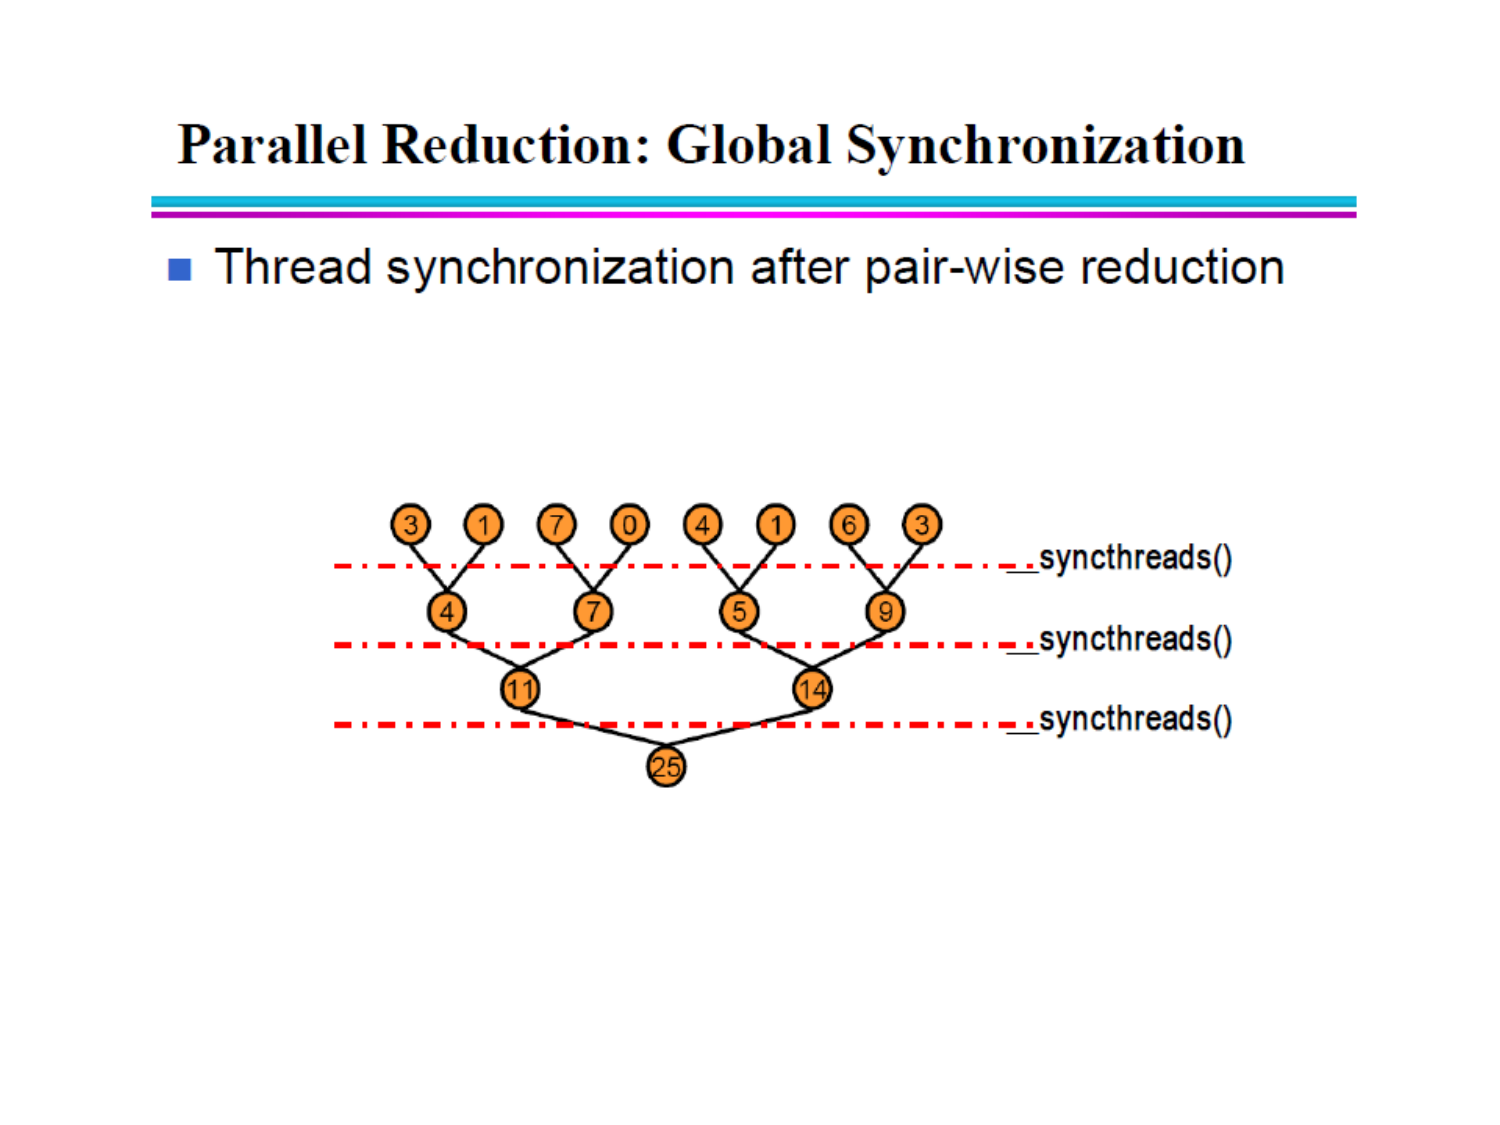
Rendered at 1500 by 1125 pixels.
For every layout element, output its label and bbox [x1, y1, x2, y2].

picture [0, 29, 1500, 910]
